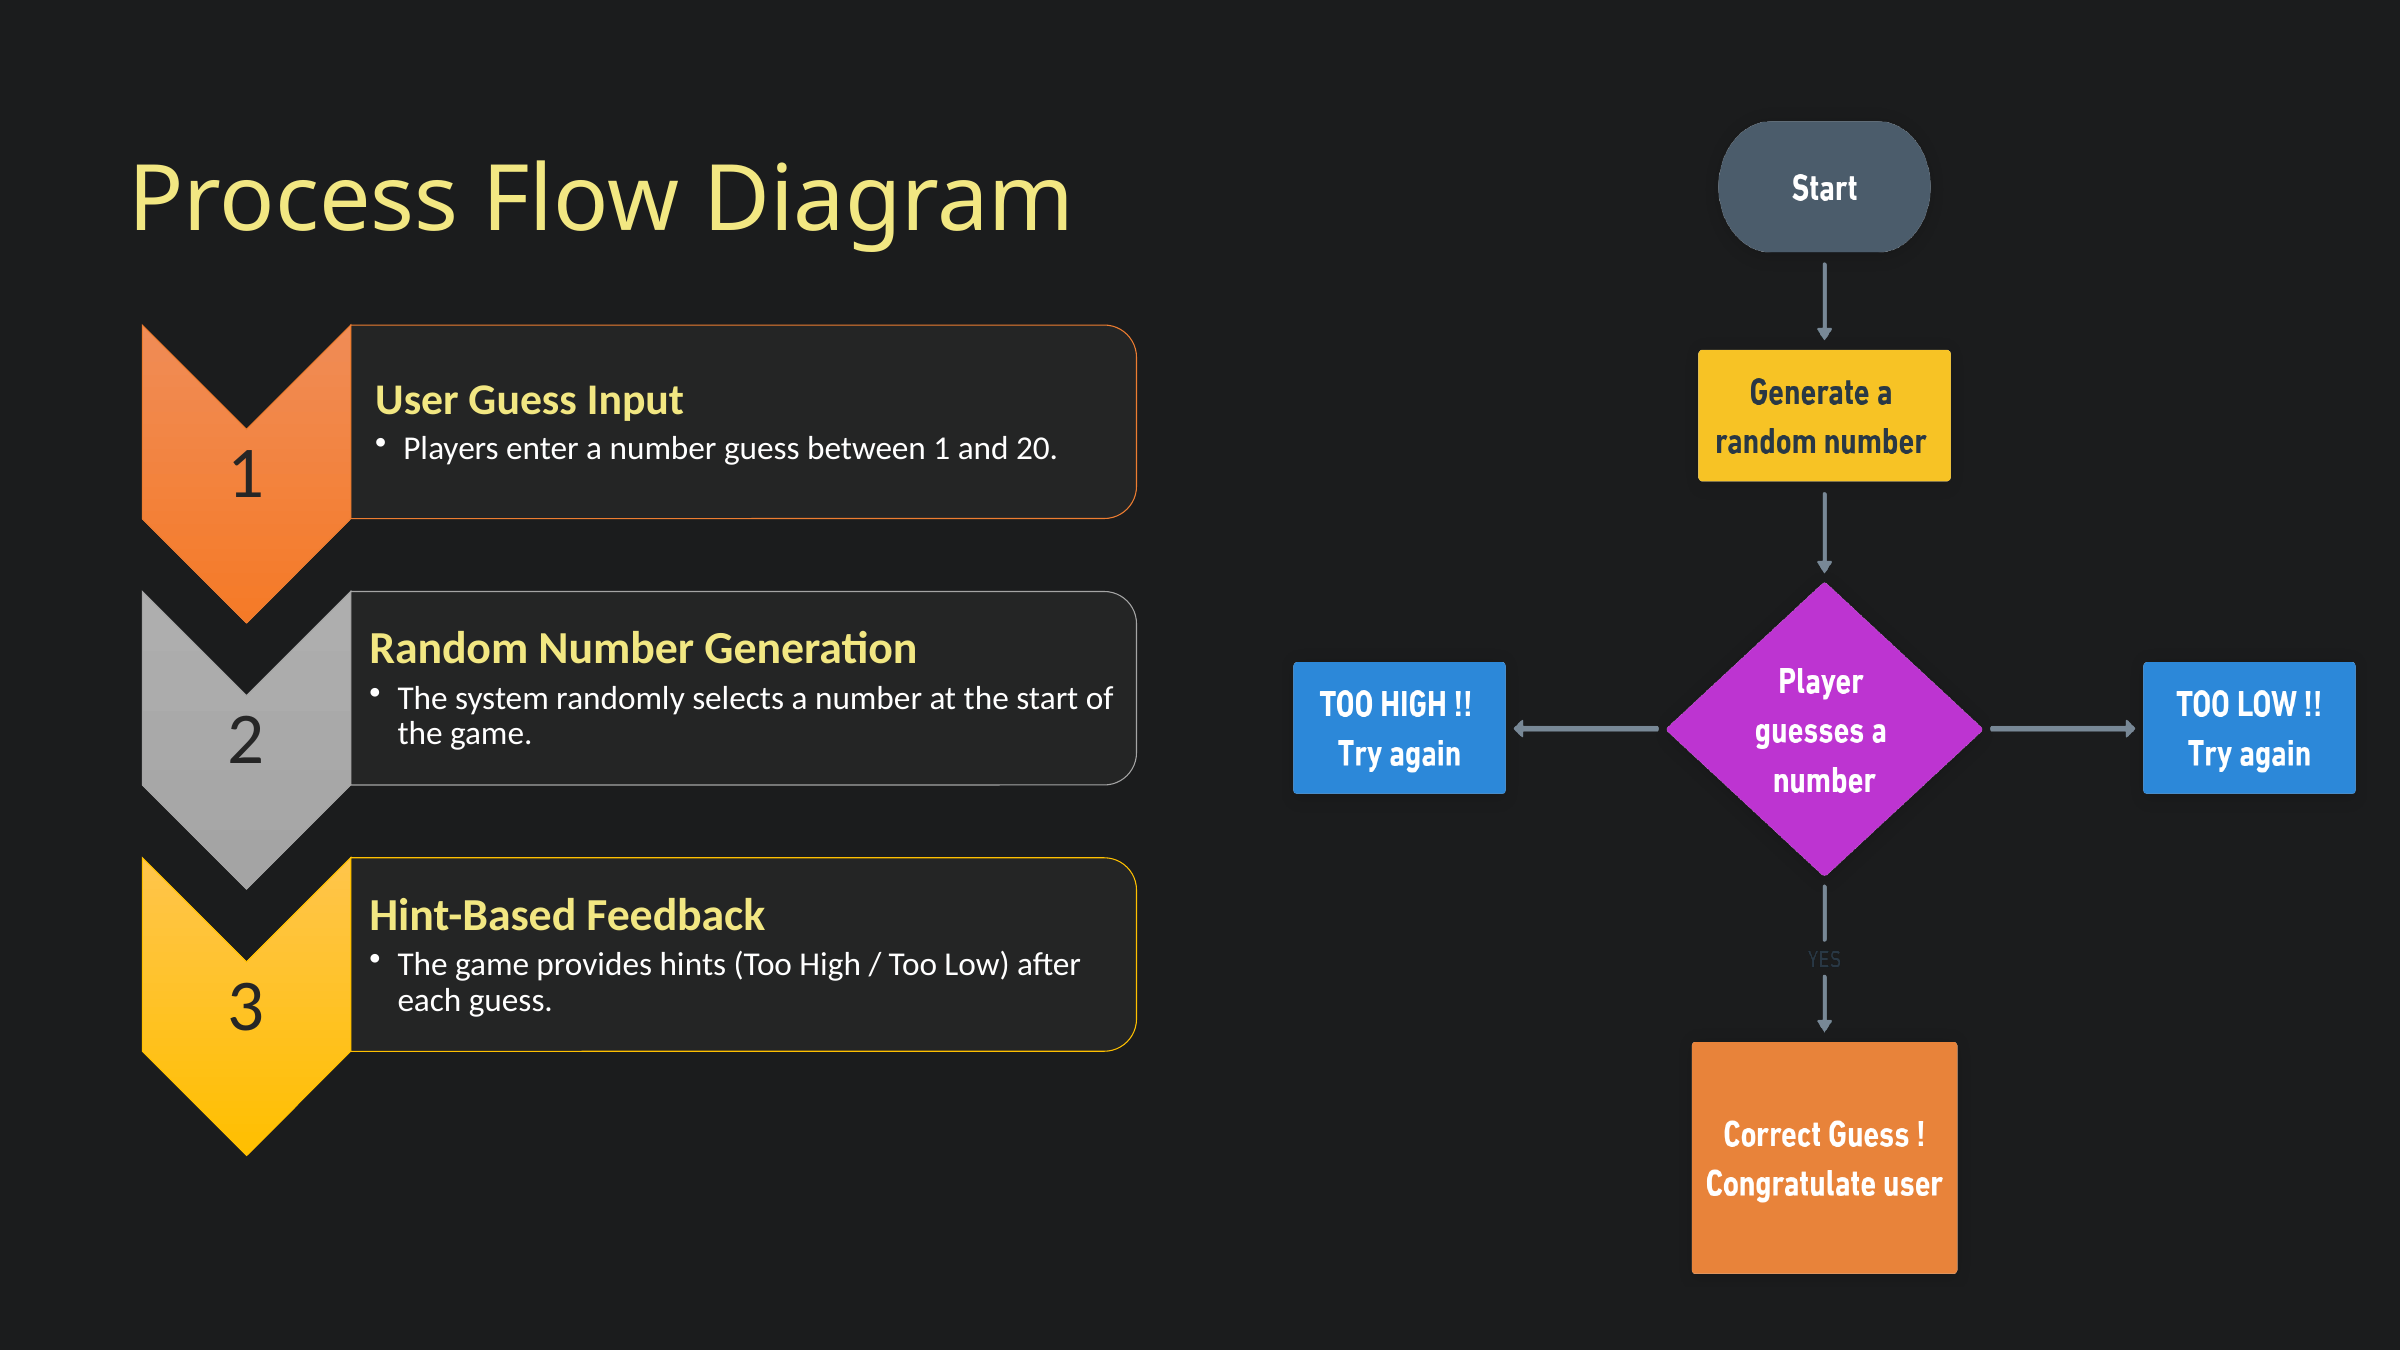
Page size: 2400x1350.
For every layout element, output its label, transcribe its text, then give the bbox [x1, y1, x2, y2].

text_box Process Flow Diagram [113, 125, 1282, 256]
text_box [142, 324, 1137, 1156]
picture [1282, 107, 2400, 1350]
